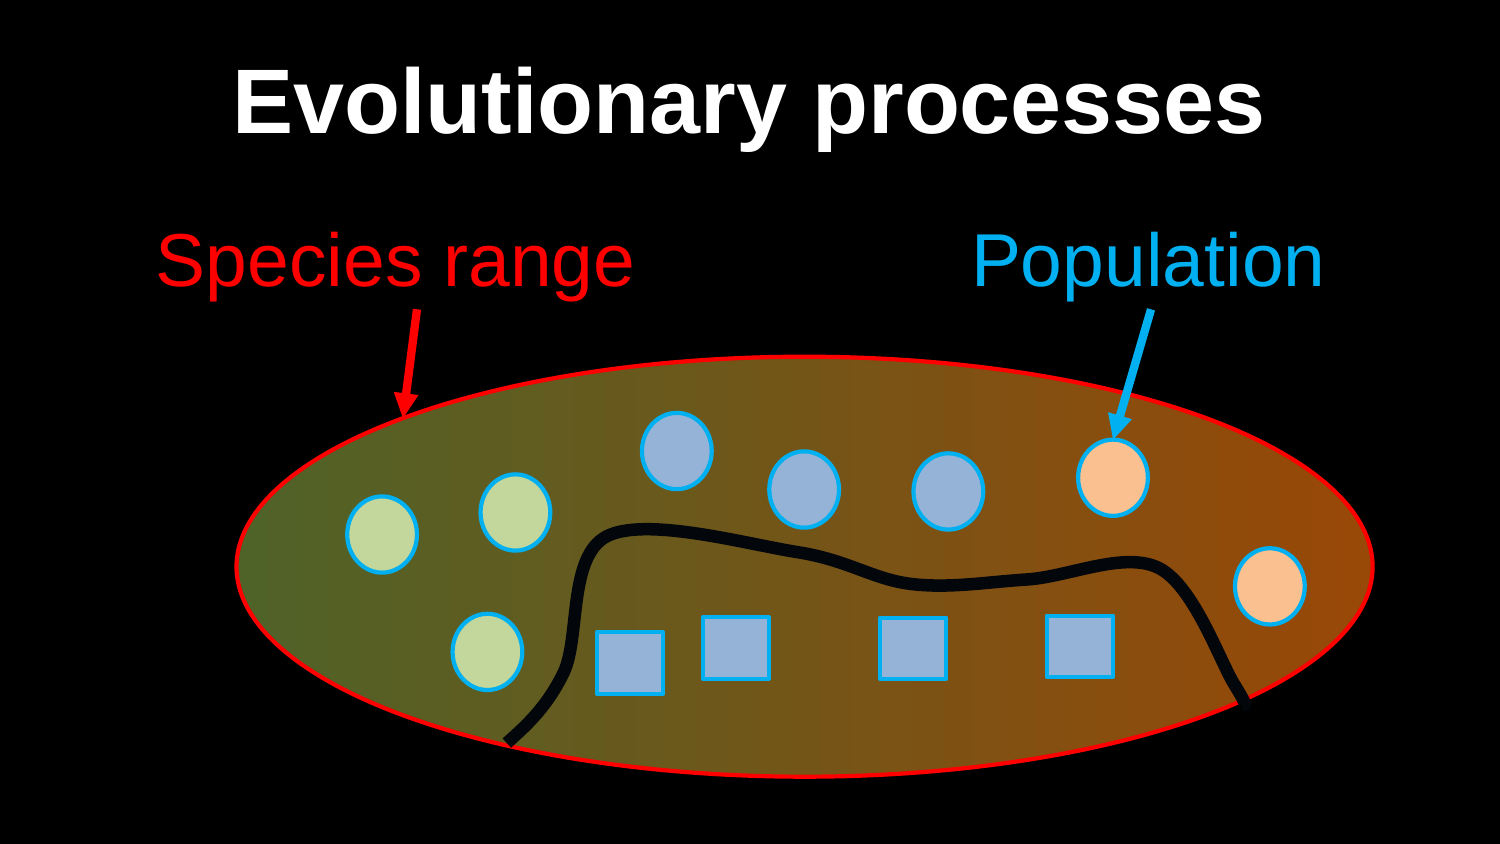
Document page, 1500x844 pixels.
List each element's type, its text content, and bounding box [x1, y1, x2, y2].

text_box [140, 204, 1373, 777]
title Evolutionary processes [75, 33, 1425, 175]
